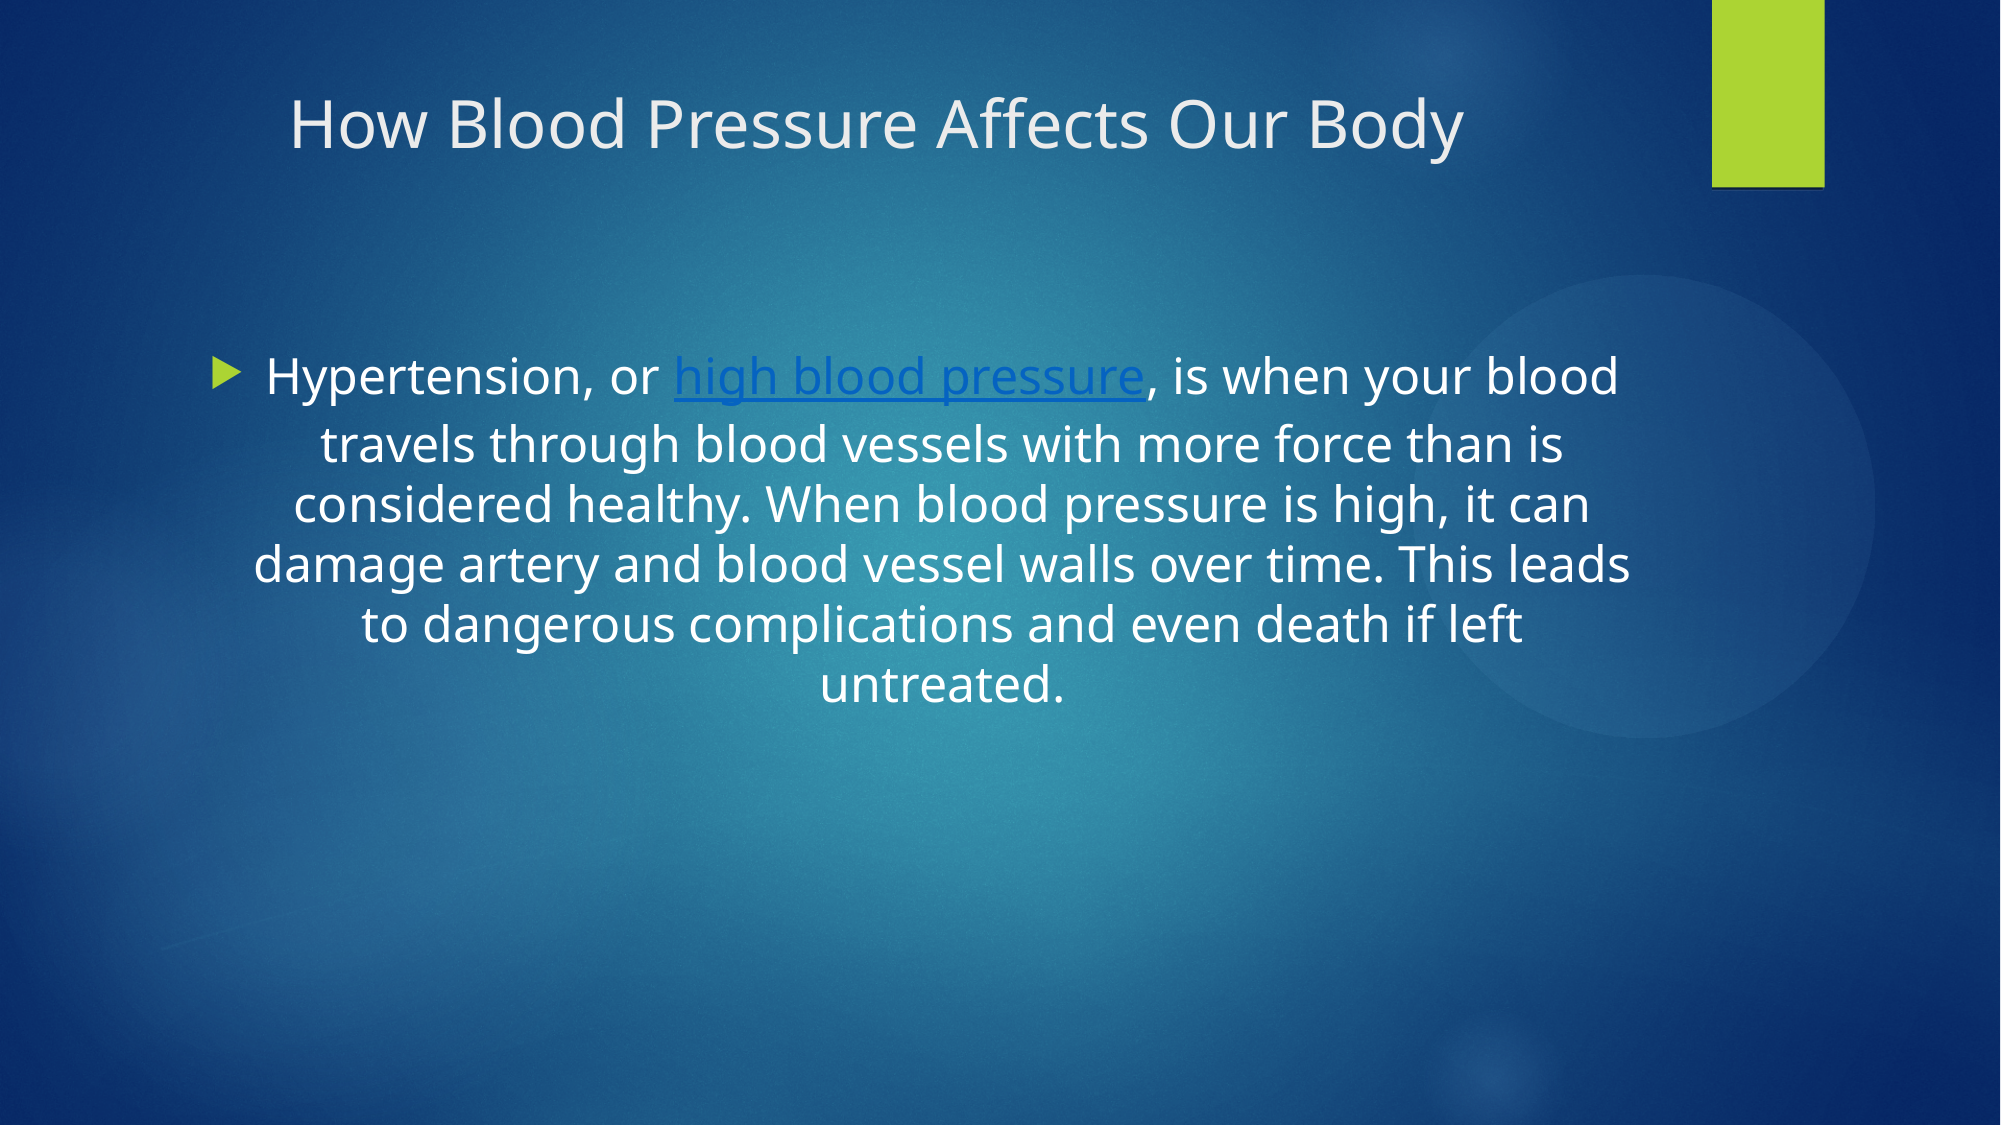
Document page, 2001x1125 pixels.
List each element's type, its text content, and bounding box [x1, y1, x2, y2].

list Hypertension, or high blood pressure, is when your blood travels through blood vessels with more force than is considered healthy. When blood pressure is high, it can damage artery and blood vessel walls over time. This leads to dangerous complications and even death if left untreated. [181, 336, 1649, 1025]
picture [0, 0, 2001, 1125]
title How Blood Pressure Affects Our Body [106, 74, 1649, 304]
